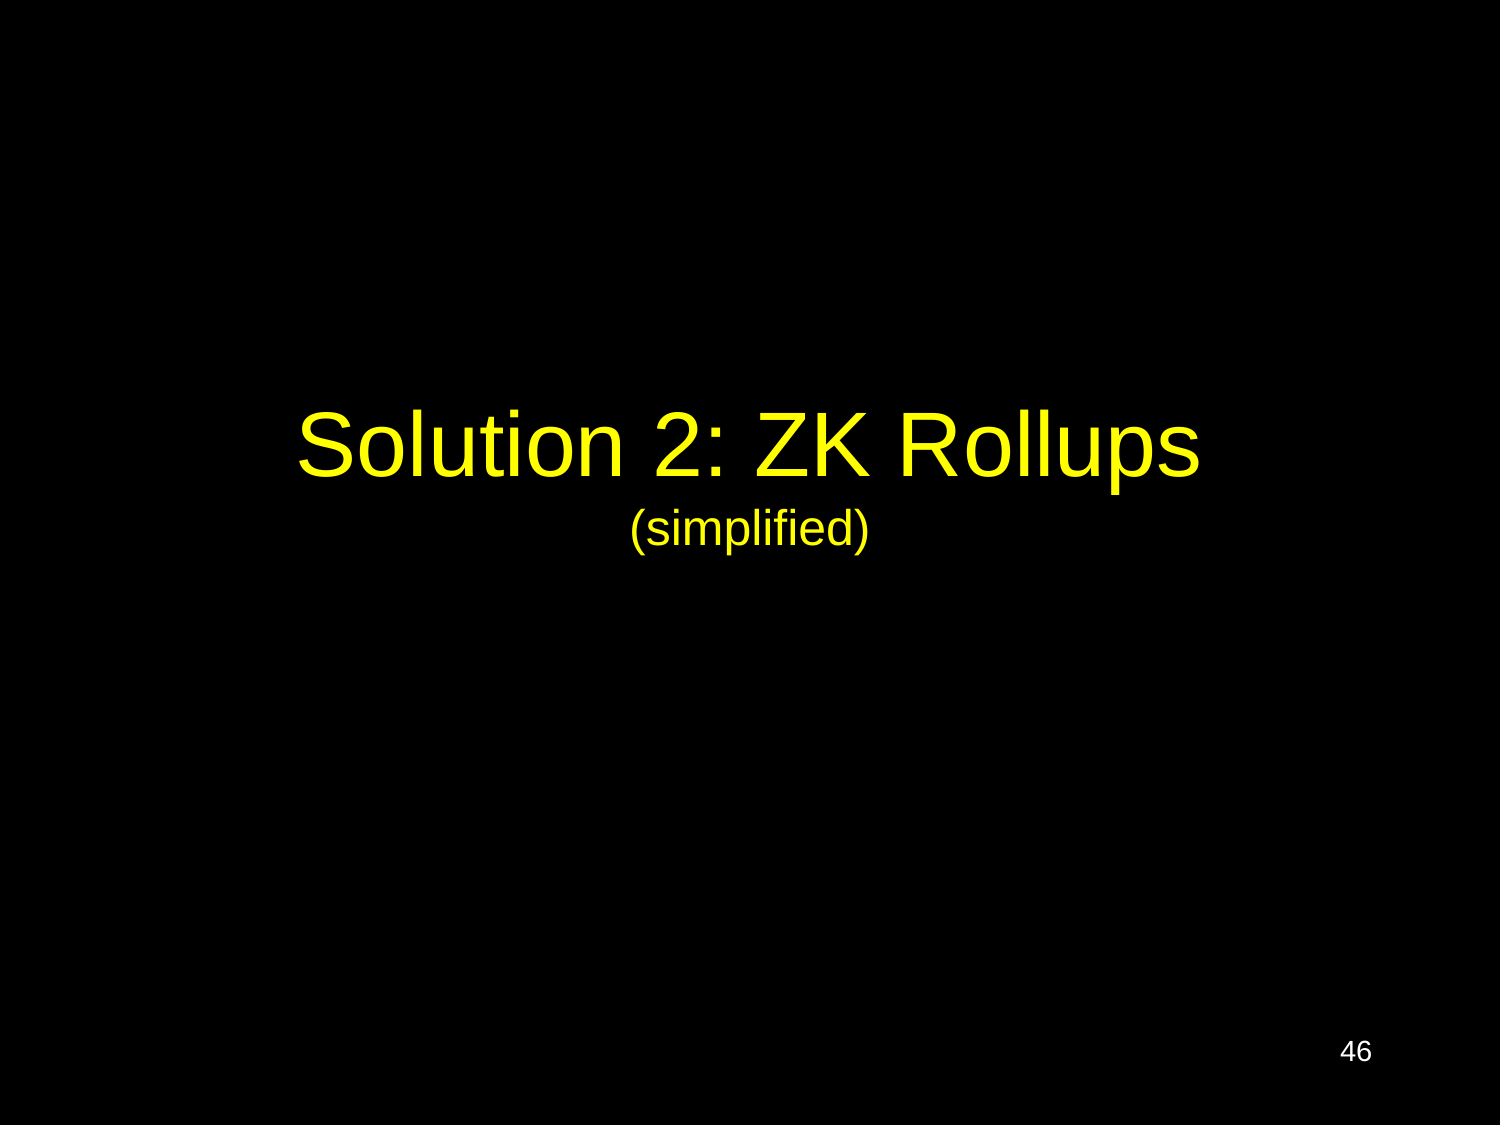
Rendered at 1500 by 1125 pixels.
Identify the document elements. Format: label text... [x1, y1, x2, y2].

title Solution 2: ZK Rollups (simplified) [112, 349, 1388, 591]
slide_number 46 [1074, 1024, 1388, 1101]
